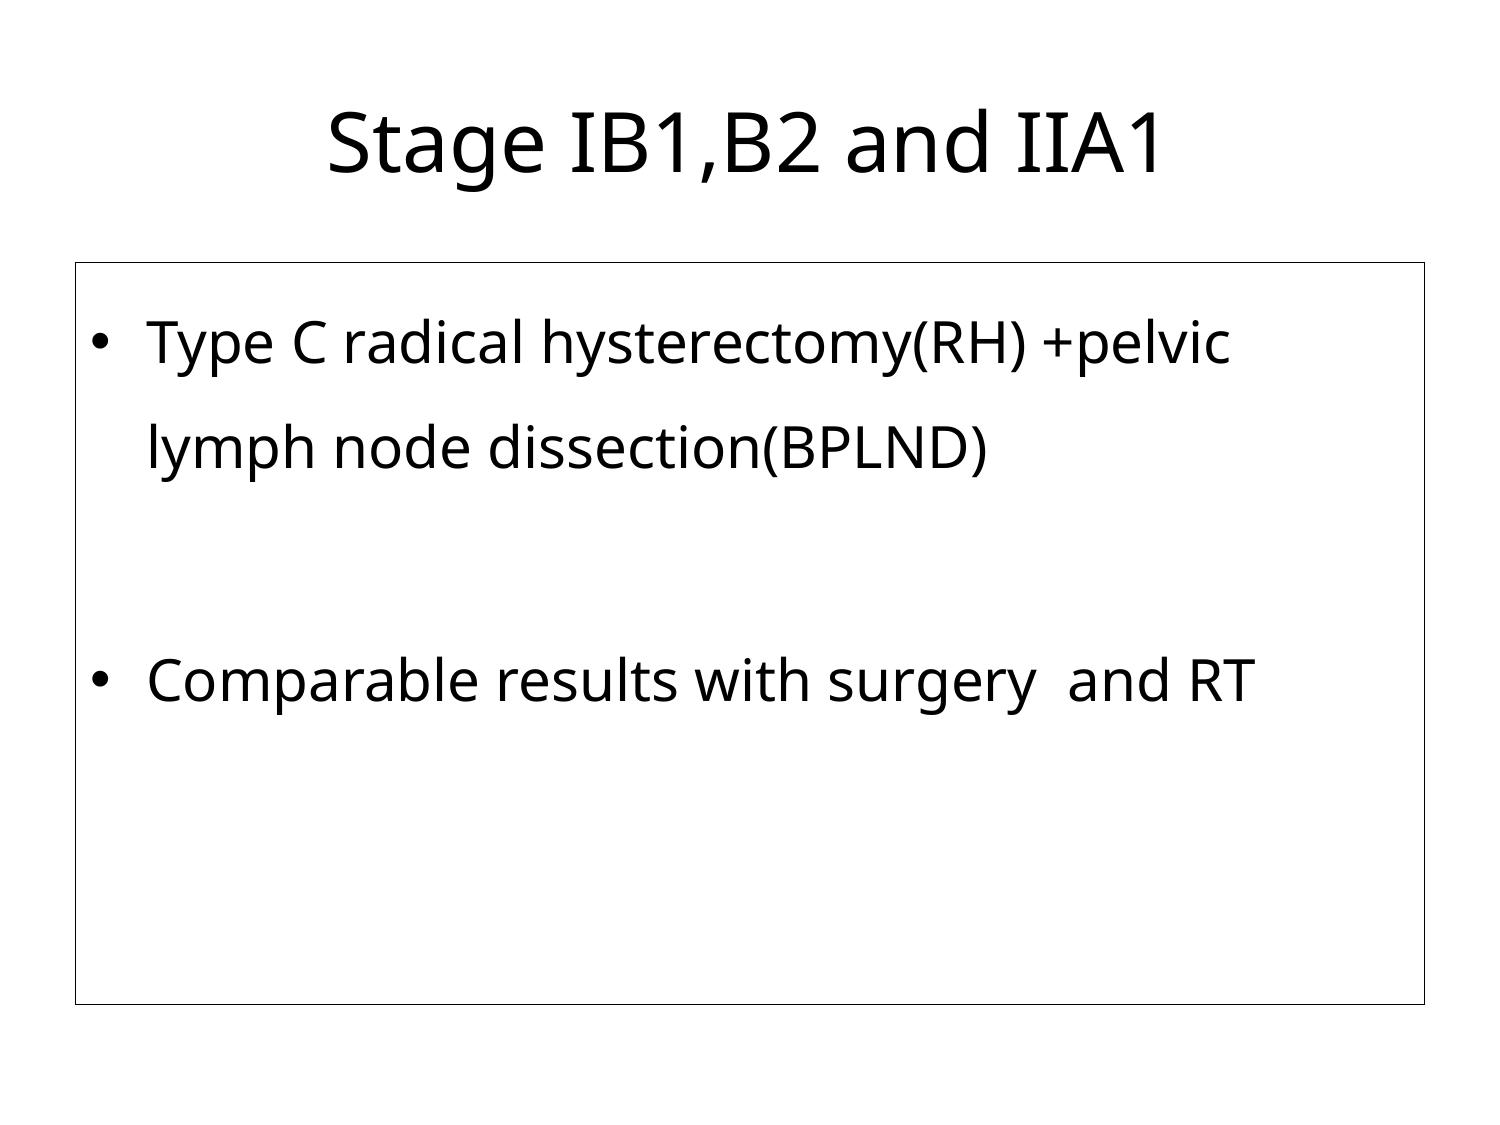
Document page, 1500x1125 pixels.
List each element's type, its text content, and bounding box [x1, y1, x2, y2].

title Stage IB1,B2 and IIA1 [75, 45, 1425, 233]
list Type C radical hysterectomy(RH) +pelvic lymph node dissection(BPLND) Comparable results with surgery and RT [75, 262, 1425, 1005]
